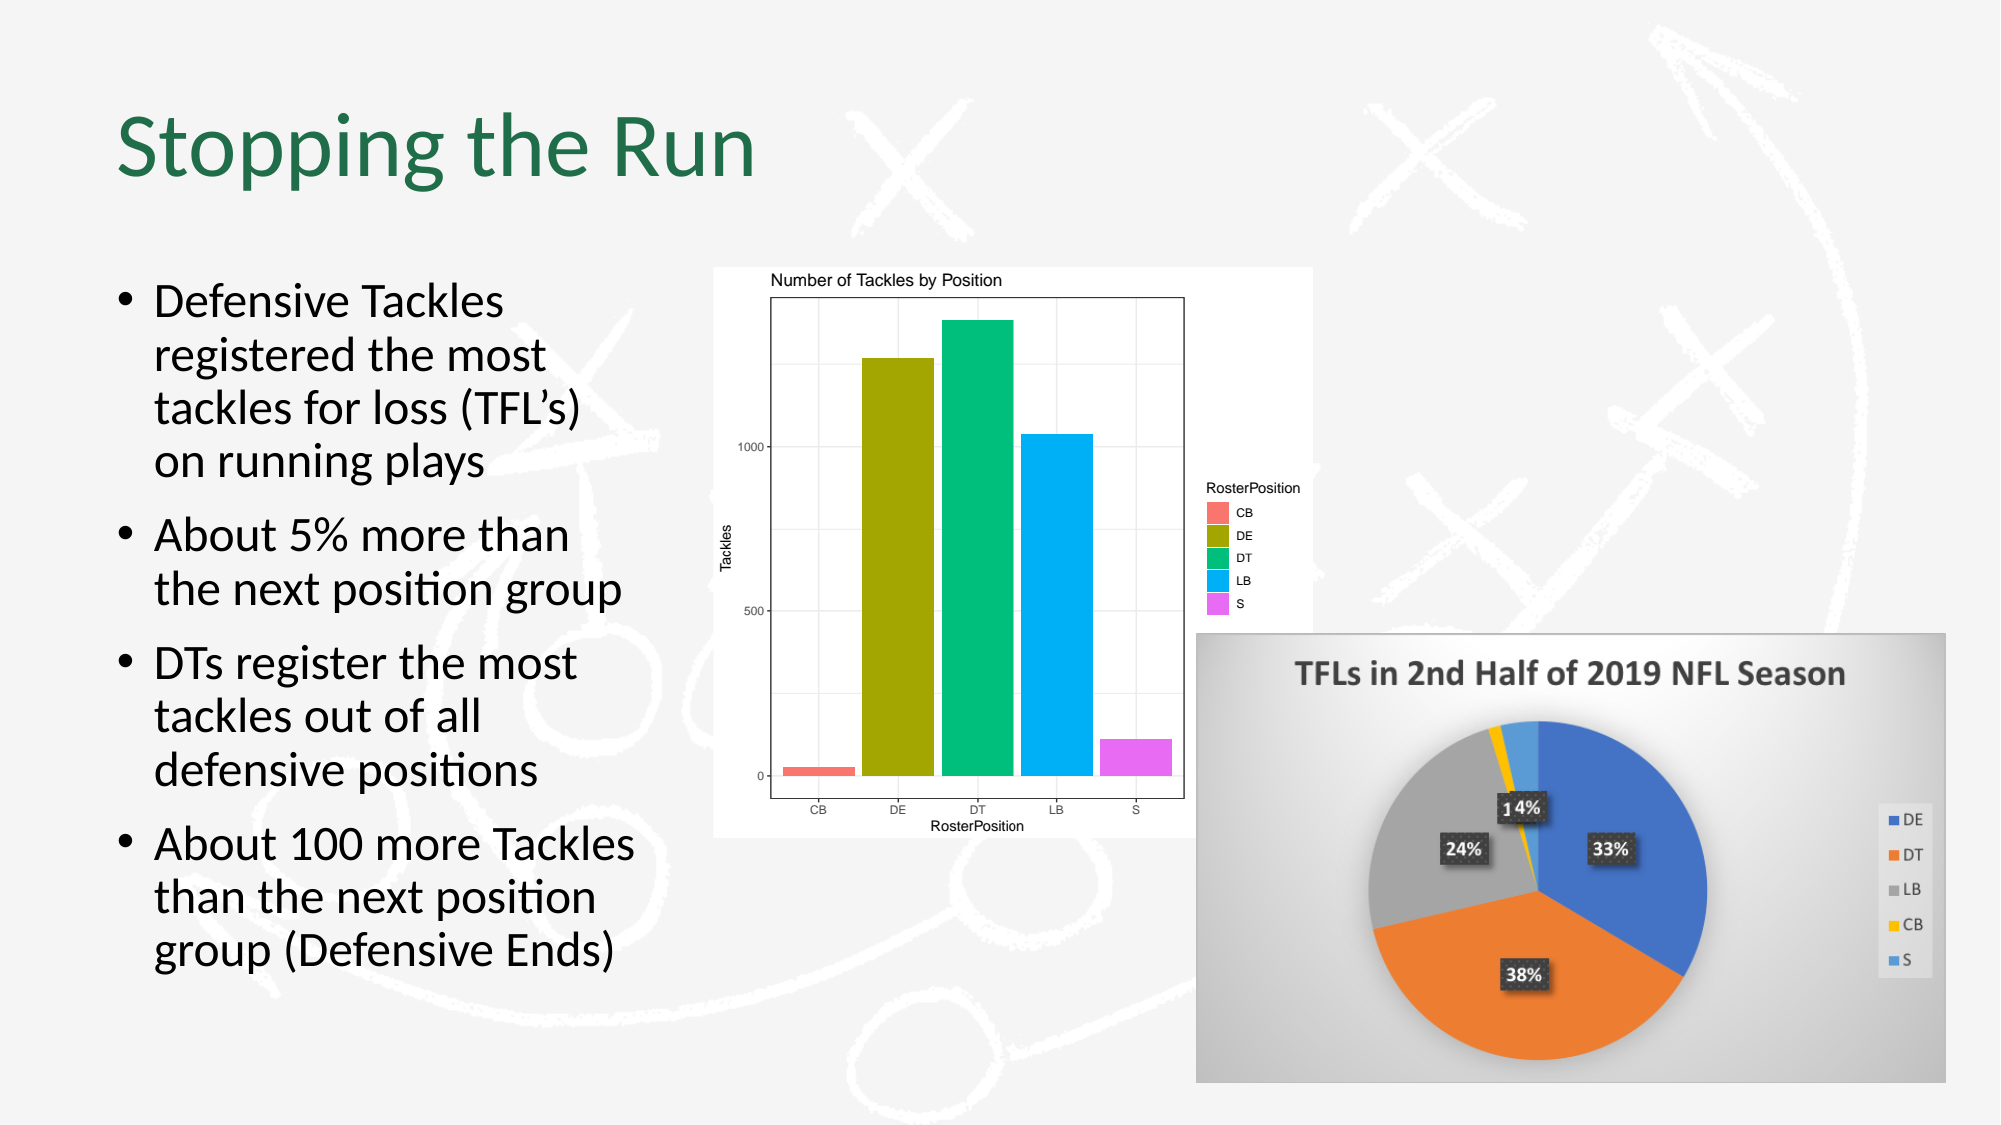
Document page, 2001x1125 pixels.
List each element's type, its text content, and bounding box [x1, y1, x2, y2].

title Stopping the Run [101, 59, 1904, 234]
picture [713, 267, 1946, 1083]
list Defensive Tackles registered the most tackles for loss (TFL’s) on running plays About 5% more than the next position group DTs register the most tackles out of all defensive positions About 100 more Tackles than the next position group (Defensive Ends) [101, 267, 652, 1014]
